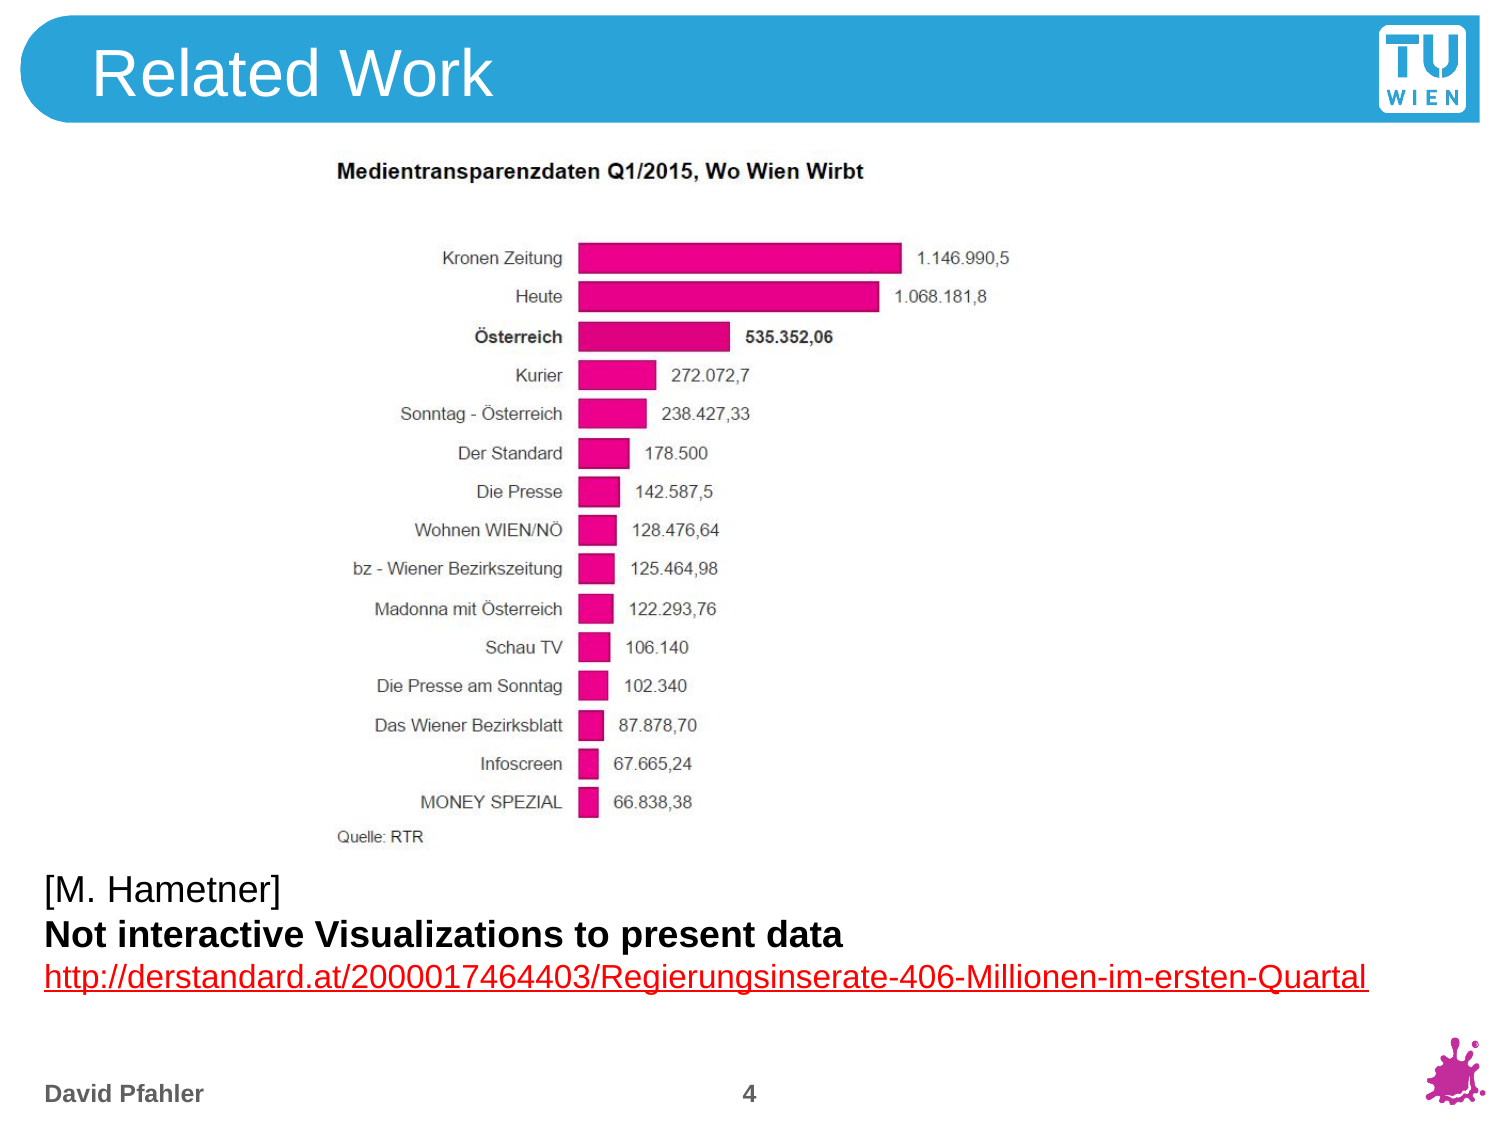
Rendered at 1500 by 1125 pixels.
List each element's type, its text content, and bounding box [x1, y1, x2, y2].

picture [1379, 25, 1466, 113]
text_box [M. Hametner] Not interactive Visualizations to present data http://derstandard.at/2000017464403/Regierungsinserate-406-Millionen-im-ersten-Quartal [29, 857, 1471, 1003]
footer David Pfahler [29, 1067, 632, 1118]
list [300, 149, 1032, 851]
title Related Work [76, 6, 1351, 132]
slide_number 4 [660, 1067, 839, 1118]
